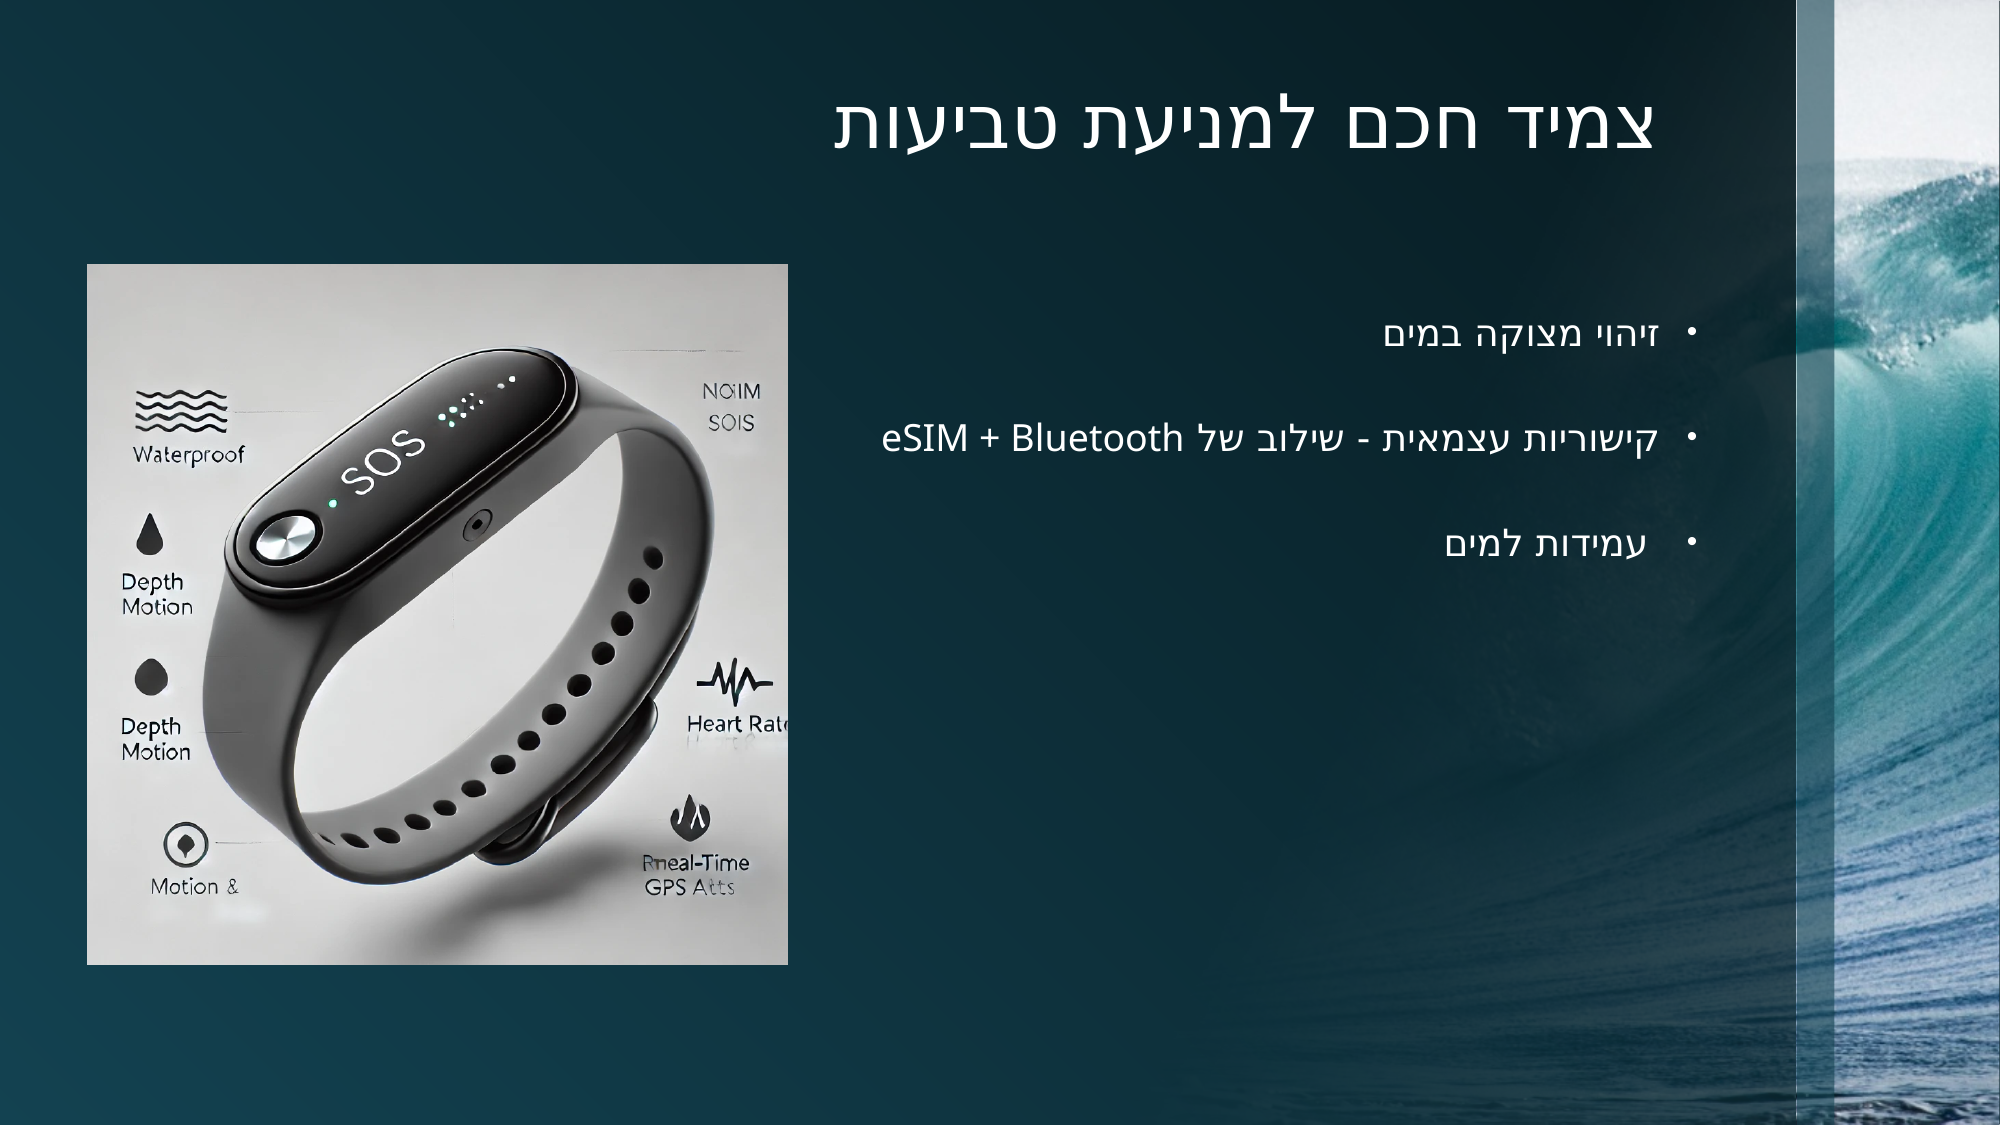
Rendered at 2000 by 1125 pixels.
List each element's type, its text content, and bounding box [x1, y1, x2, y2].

picture [0, 0, 2000, 1125]
title צמיד חכם למניעת טביעות [174, 62, 1675, 263]
list זיהוי מצוקה במים קישוריות עצמאית - שילוב של eSIM + Bluetooth עמידות למים [821, 278, 1713, 640]
